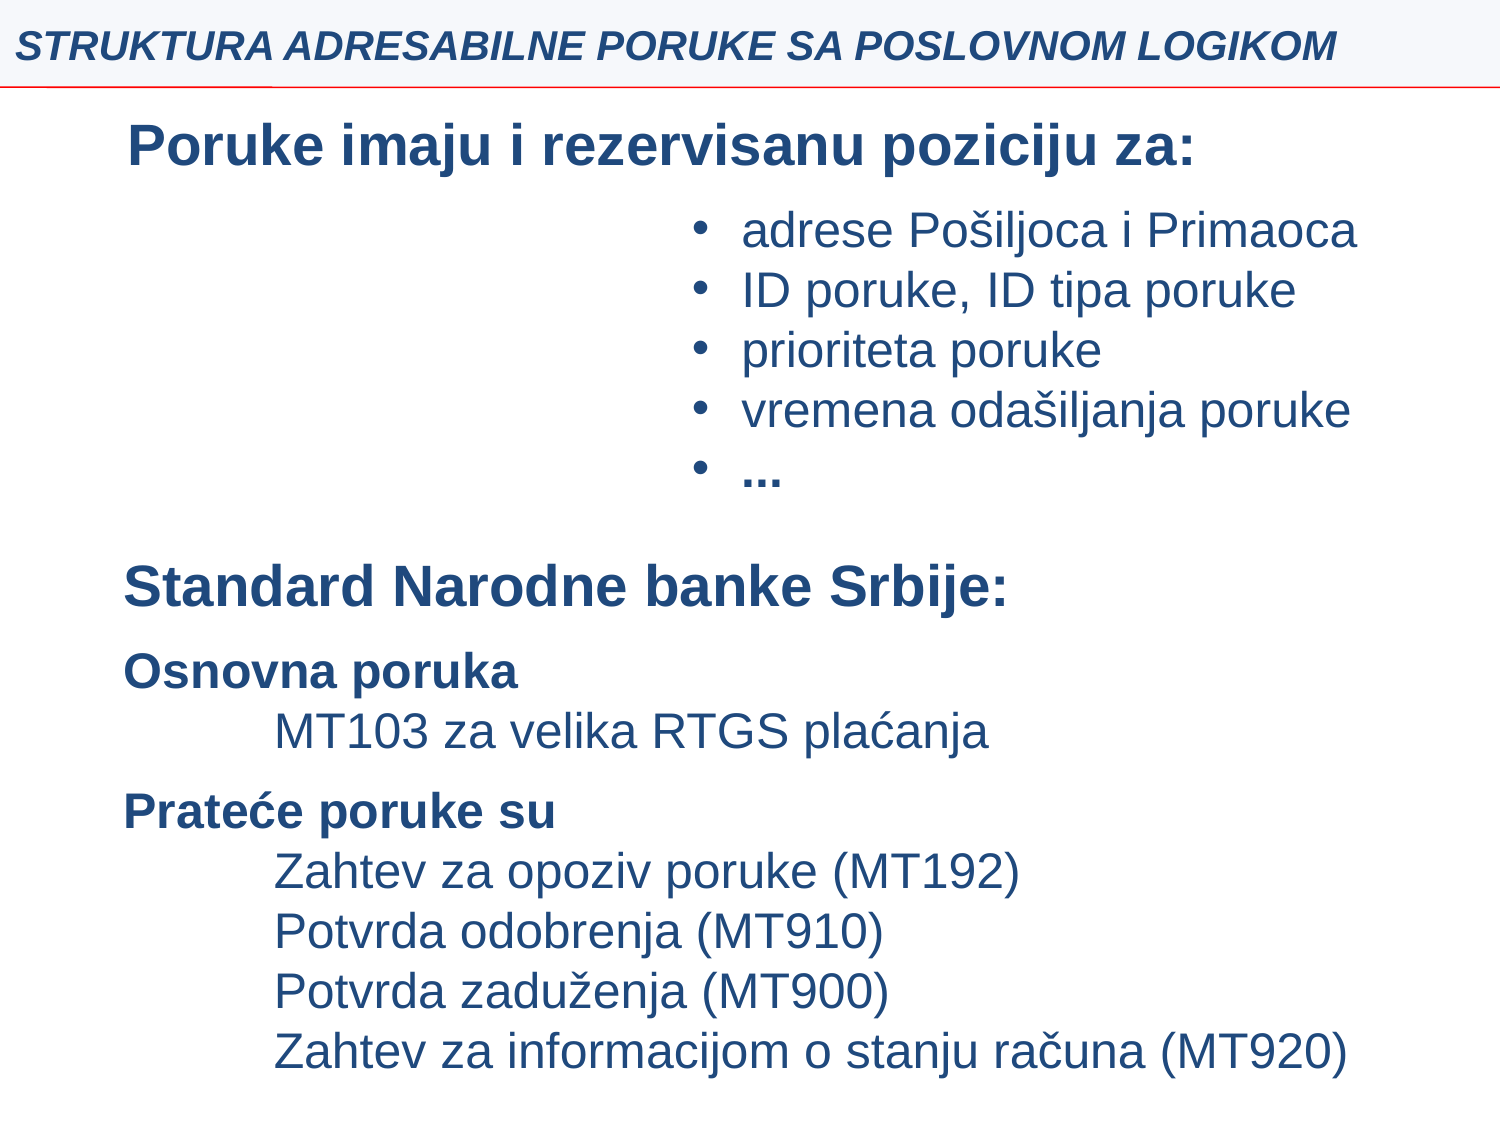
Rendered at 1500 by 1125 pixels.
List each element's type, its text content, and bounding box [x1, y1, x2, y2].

text_box Poruke imaju i rezervisanu poziciju za: adrese Pošiljoca i Primaoca ID poruke, ID tipa poruke prioriteta poruke vremena odašiljanja poruke ... [112, 99, 1500, 505]
text_box Standard Narodne banke Srbije: Osnovna poruka MT103 za velika RTGS plaćanja Prateće poruke su Zahtev za opoziv poruke (MT192) Potvrda odobrenja (MT910) Potvrda zaduženja (MT900) Zahtev za informacijom o stanju računa (MT920) [87, 529, 1500, 1085]
text_box STRUKTURA ADRESABILNE PORUKE SA POSLOVNOM LOGIKOM [0, 0, 1500, 86]
